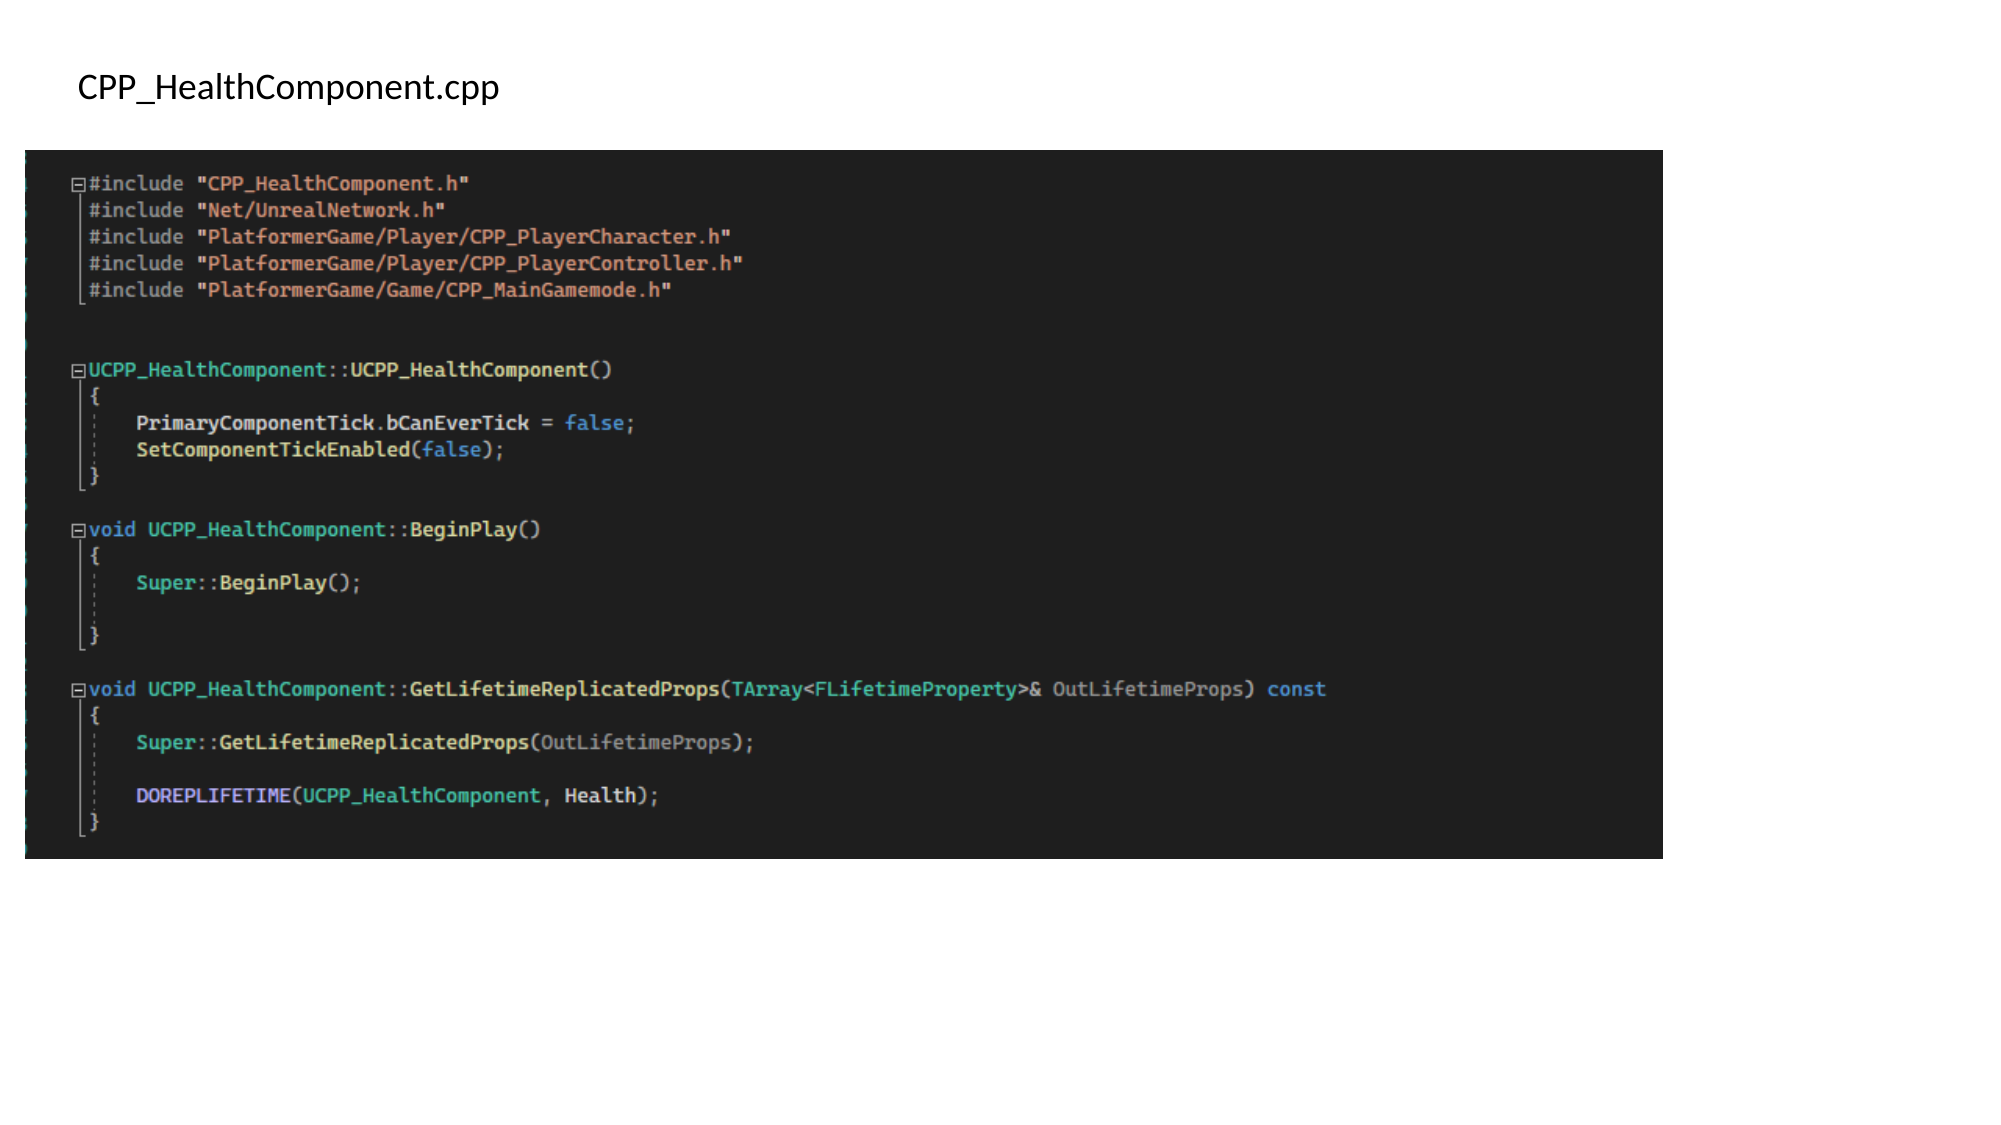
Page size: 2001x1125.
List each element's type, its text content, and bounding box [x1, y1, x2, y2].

picture [25, 150, 1663, 859]
text_box CPP_HealthComponent.cpp [63, 54, 516, 115]
